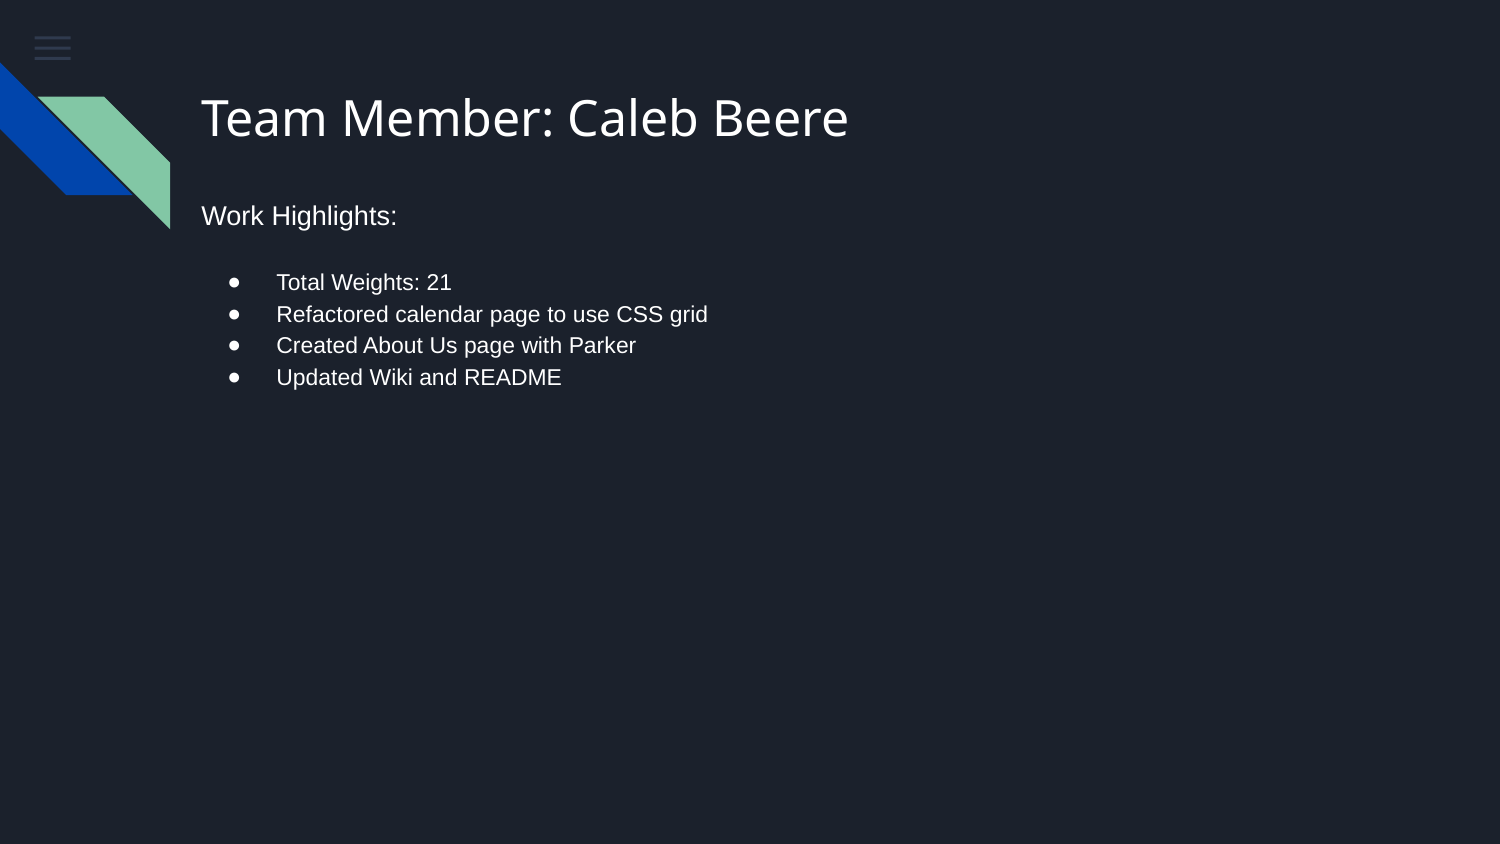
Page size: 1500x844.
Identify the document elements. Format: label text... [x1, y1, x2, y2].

list Work Highlights: Total Weights: 21 Refactored calendar page to use CSS grid Created About Us page with Parker Updated Wiki and README [186, 178, 1293, 789]
title Team Member: Caleb Beere [186, 71, 1342, 137]
